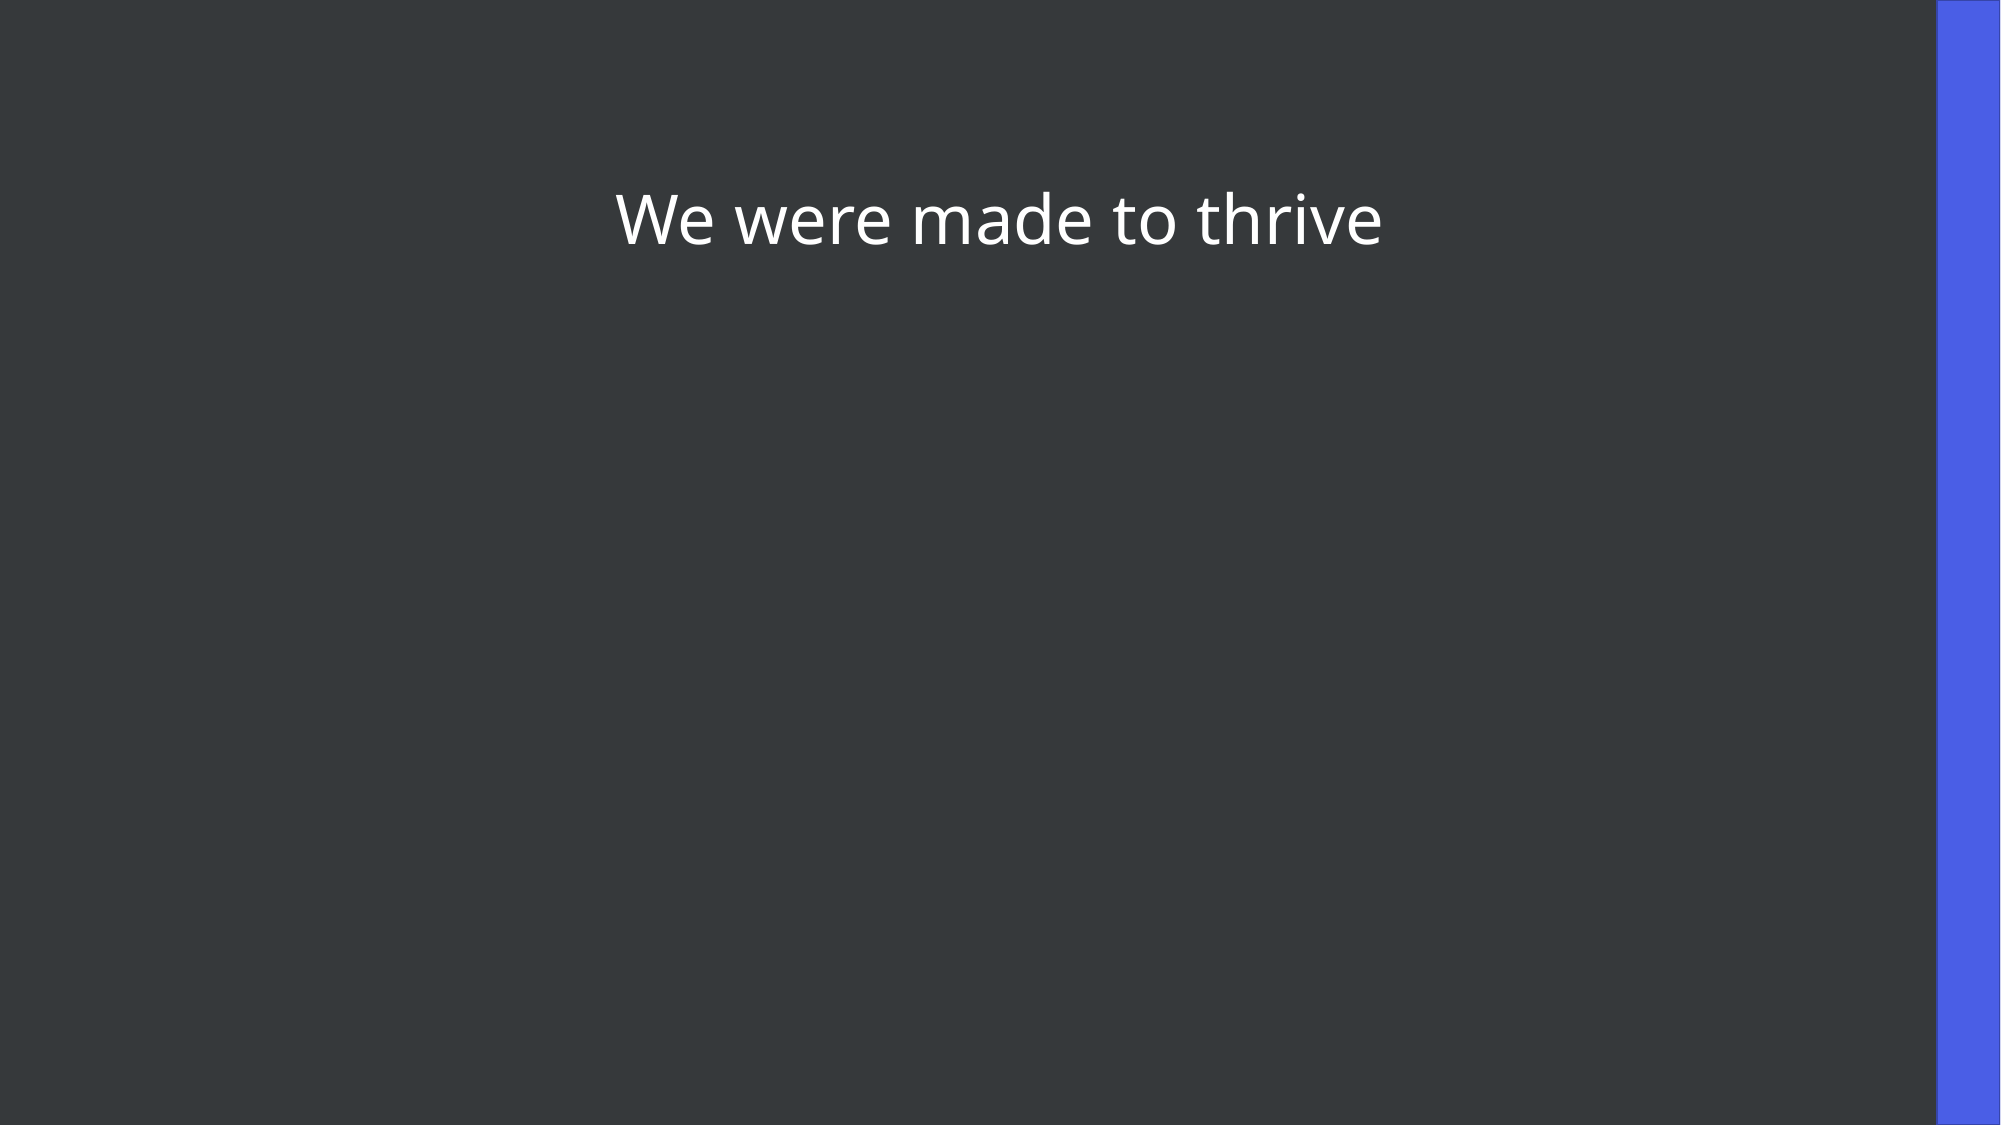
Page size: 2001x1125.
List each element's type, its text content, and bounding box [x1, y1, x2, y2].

text_box We were made to thrive [99, 168, 1900, 349]
